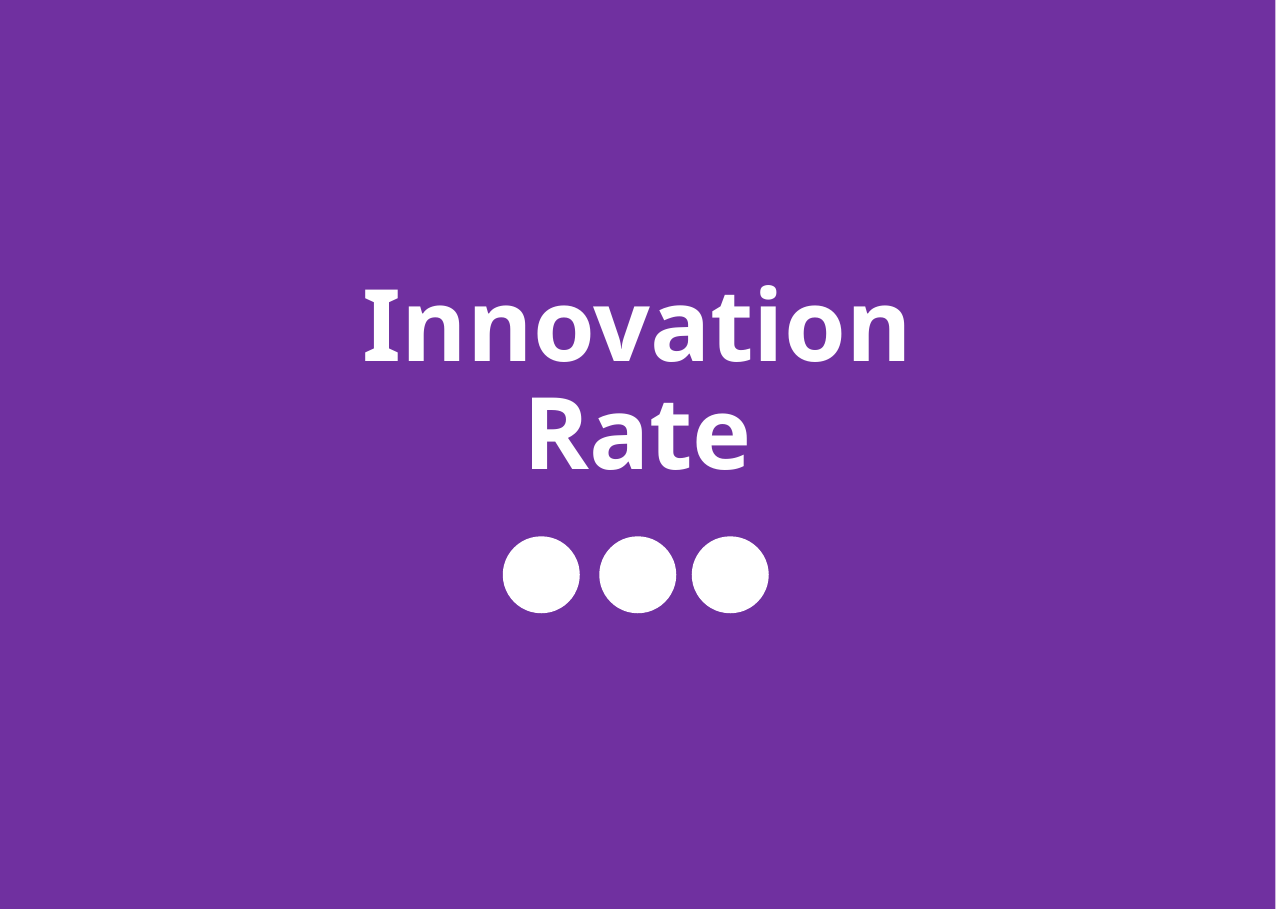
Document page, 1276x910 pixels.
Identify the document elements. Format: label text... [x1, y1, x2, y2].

title Innovation Rate [117, 253, 1158, 513]
